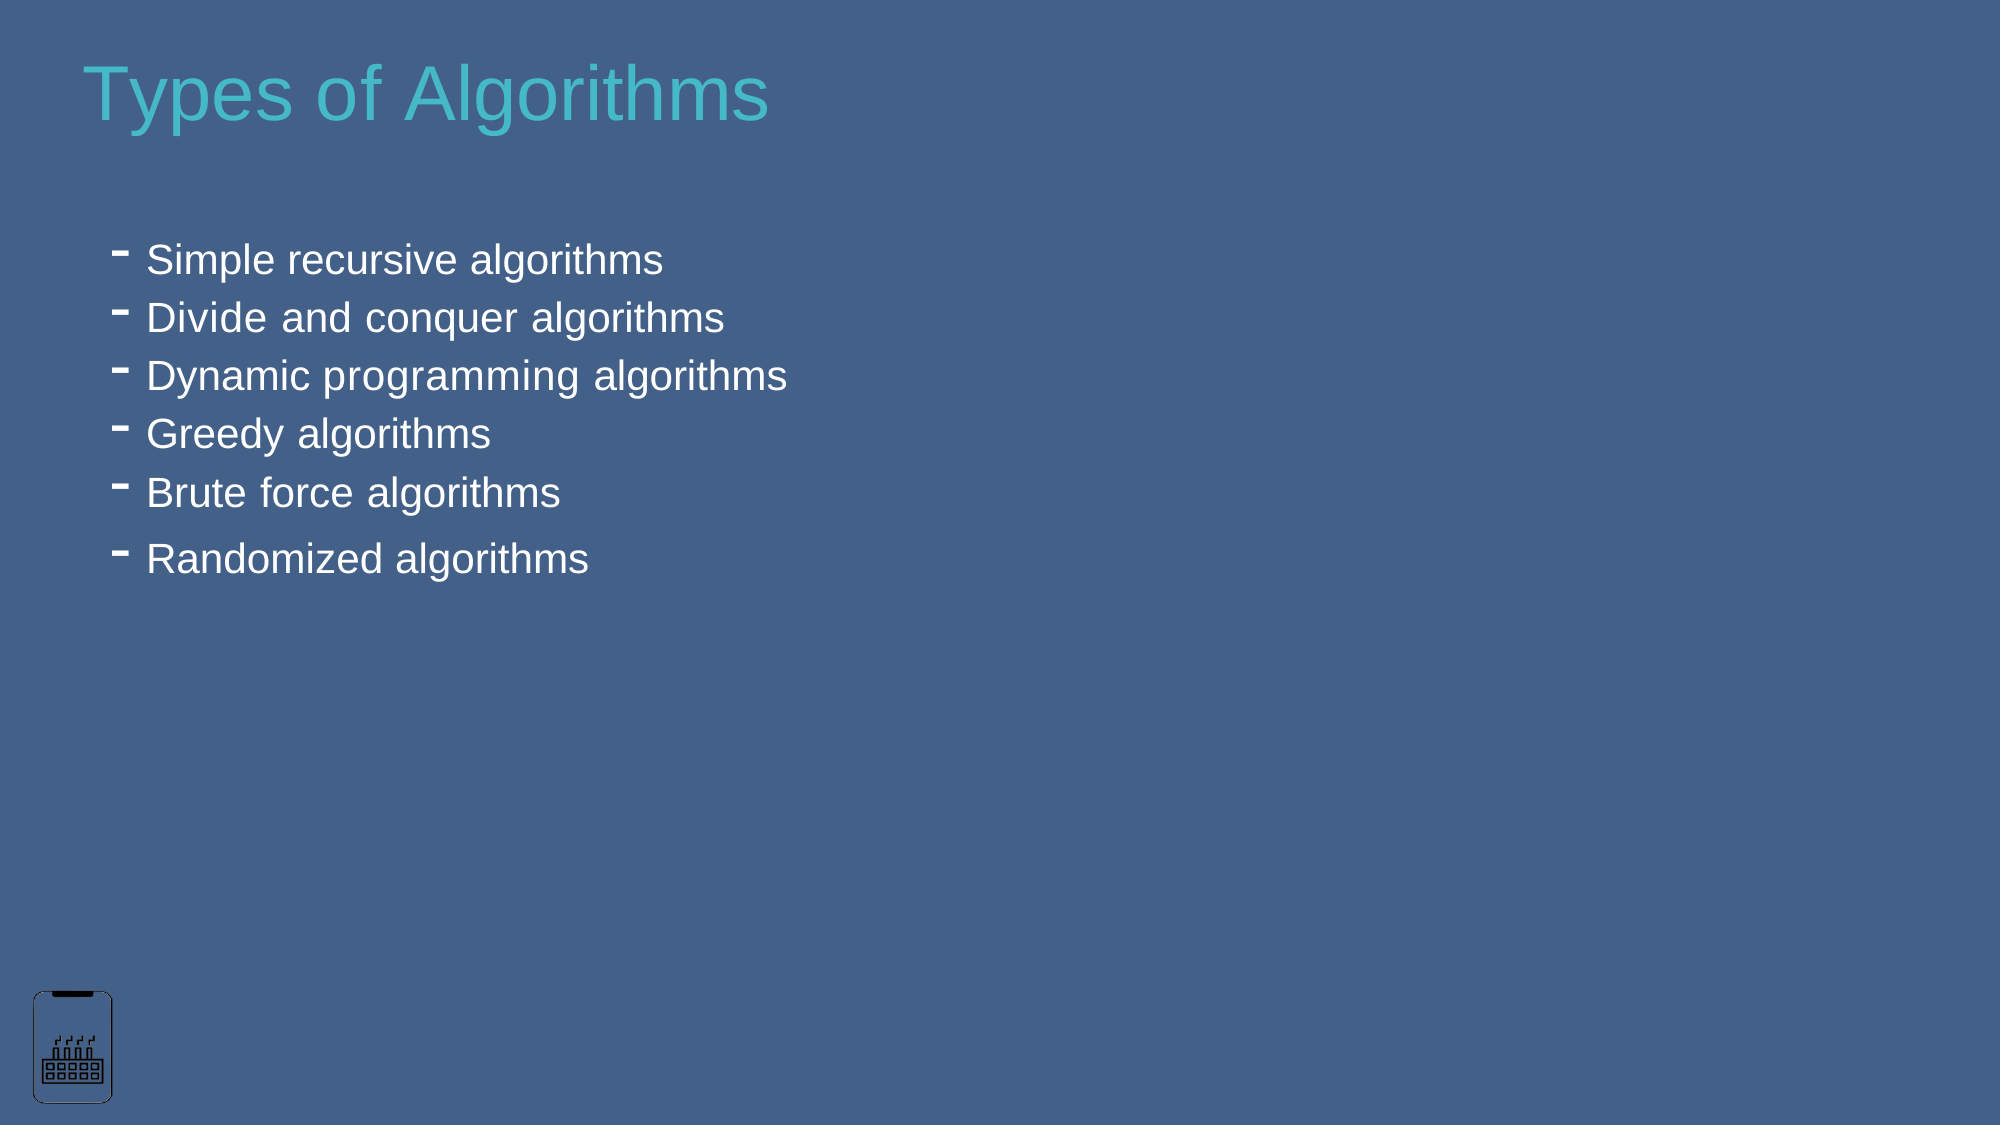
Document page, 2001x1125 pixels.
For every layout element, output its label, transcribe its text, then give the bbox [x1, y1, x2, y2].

picture [0, 964, 156, 1125]
title Types of Algorithms [32, 41, 1181, 232]
text_box Simple recursive algorithms Divide and conquer algorithms Dynamic programming algorithms Greedy algorithms Brute force algorithms Randomized algorithms [107, 234, 799, 583]
